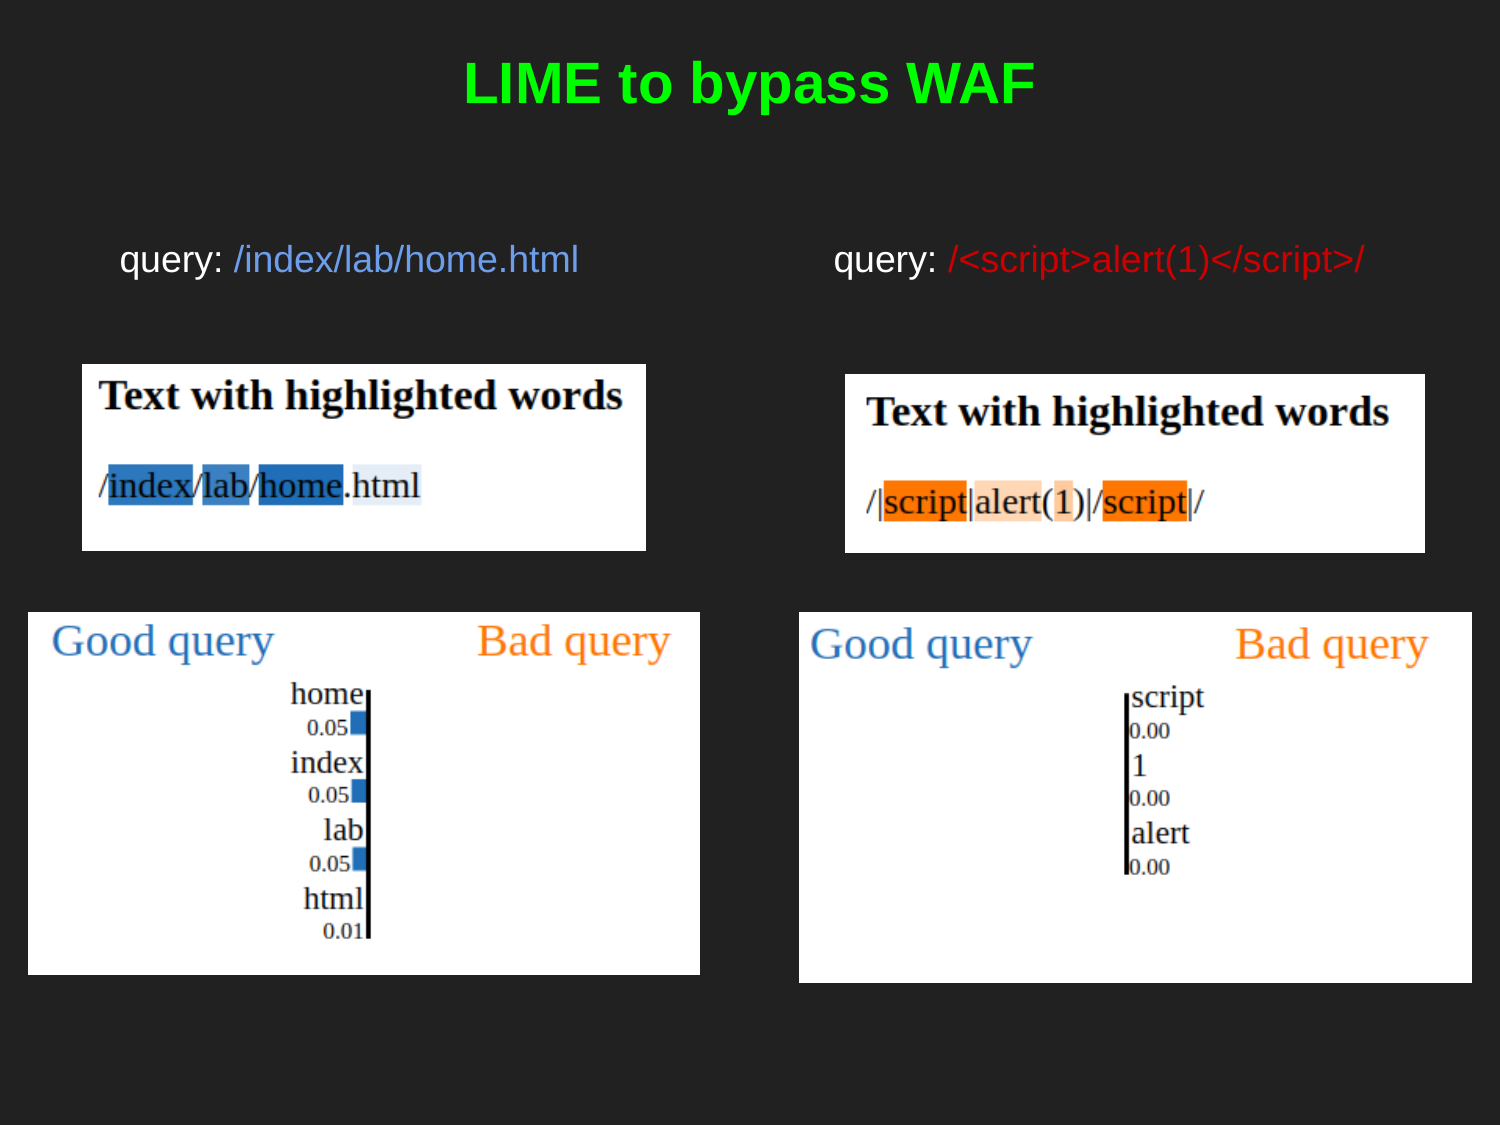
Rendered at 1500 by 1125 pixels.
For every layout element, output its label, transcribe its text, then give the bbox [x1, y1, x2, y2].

text_box query: /<script>alert(1)</script>/ [773, 213, 1425, 375]
text_box query: /index/lab/home.html [23, 213, 675, 375]
text_box LIME to bypass WAF [51, 29, 1449, 204]
picture [82, 363, 646, 551]
picture [28, 611, 700, 975]
picture [798, 611, 1472, 983]
picture [844, 374, 1426, 553]
